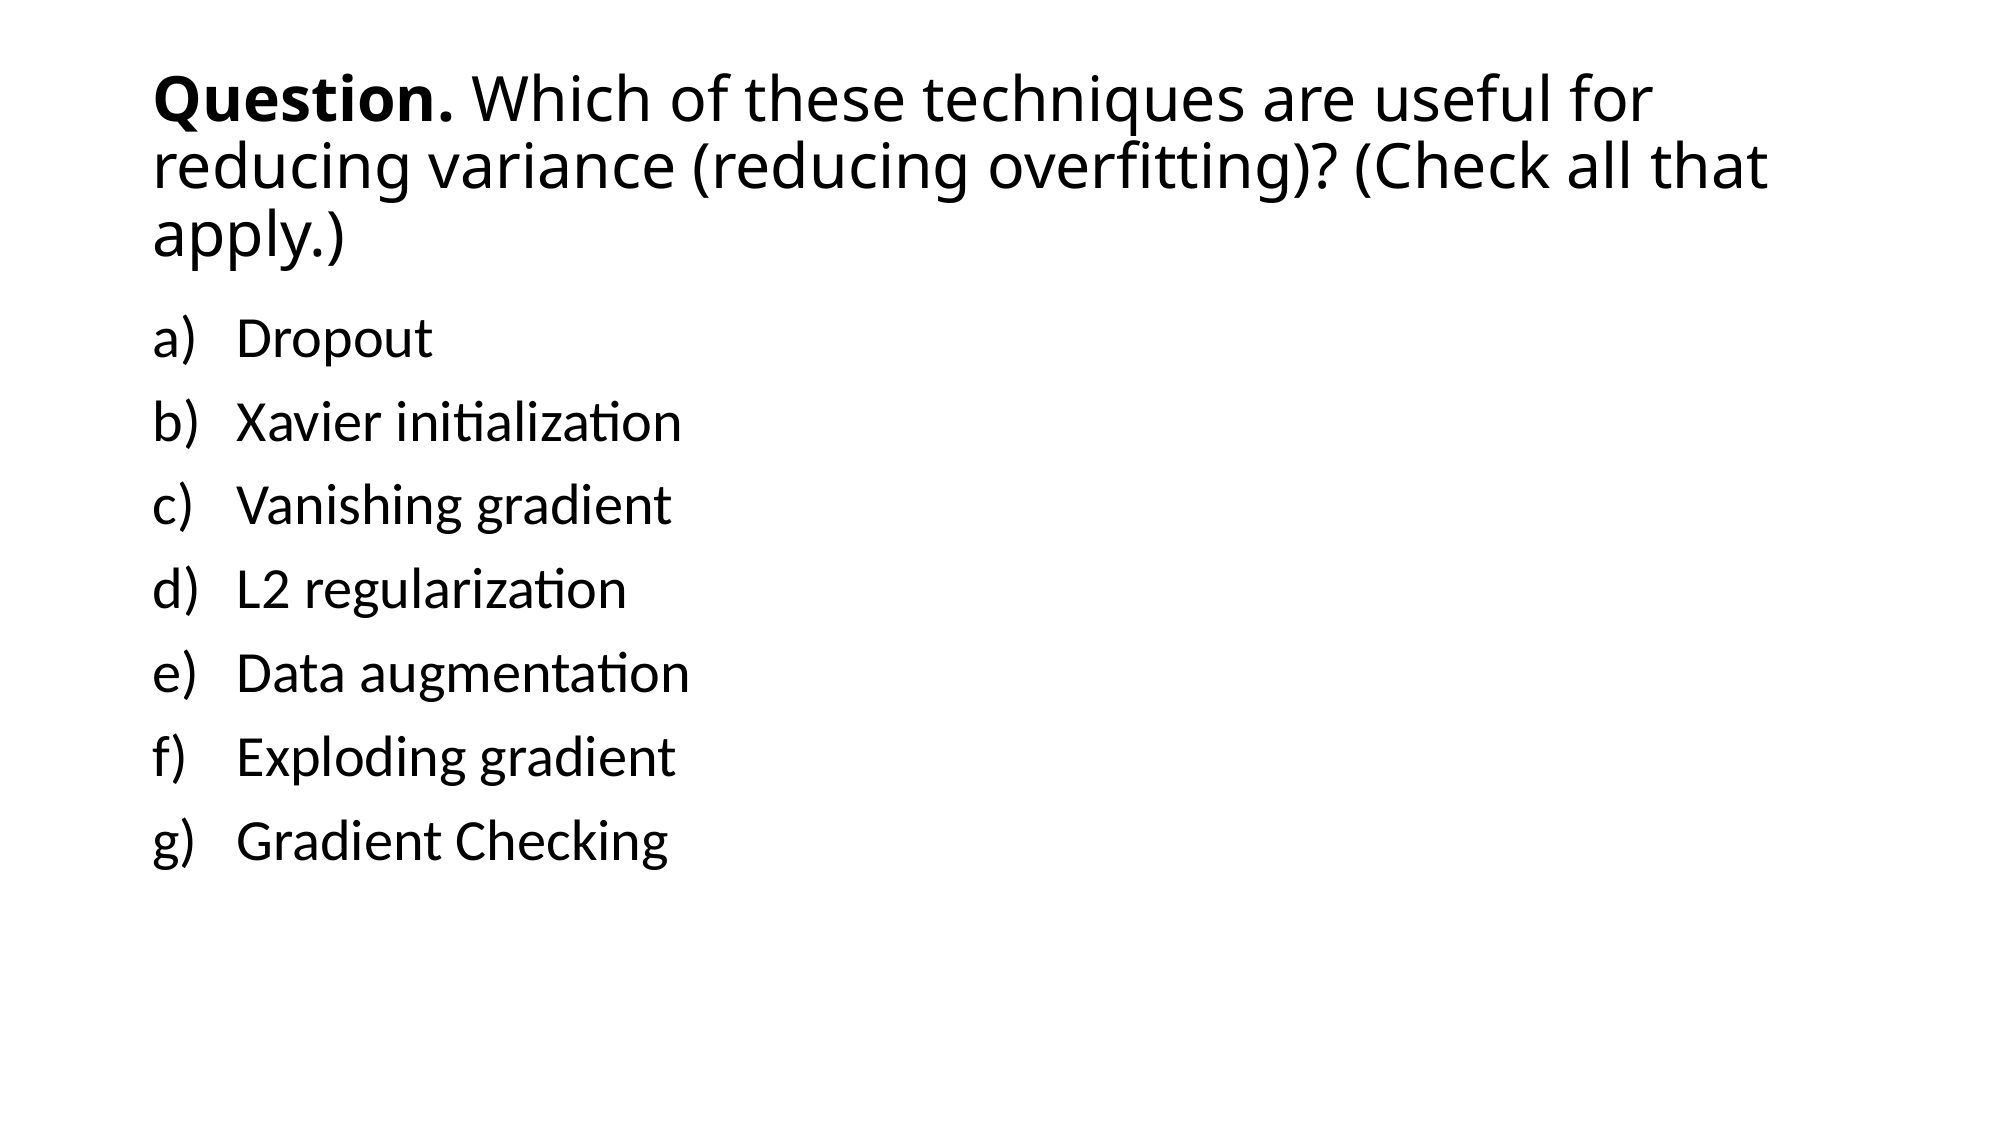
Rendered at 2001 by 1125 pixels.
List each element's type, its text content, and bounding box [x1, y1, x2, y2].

list Dropout Xavier initialization Vanishing gradient L2 regularization Data augmentation Exploding gradient Gradient Checking [137, 299, 1863, 1014]
title Question. Which of these techniques are useful for reducing variance (reducing overfitting)? (Check all that apply.) [137, 59, 1863, 278]
